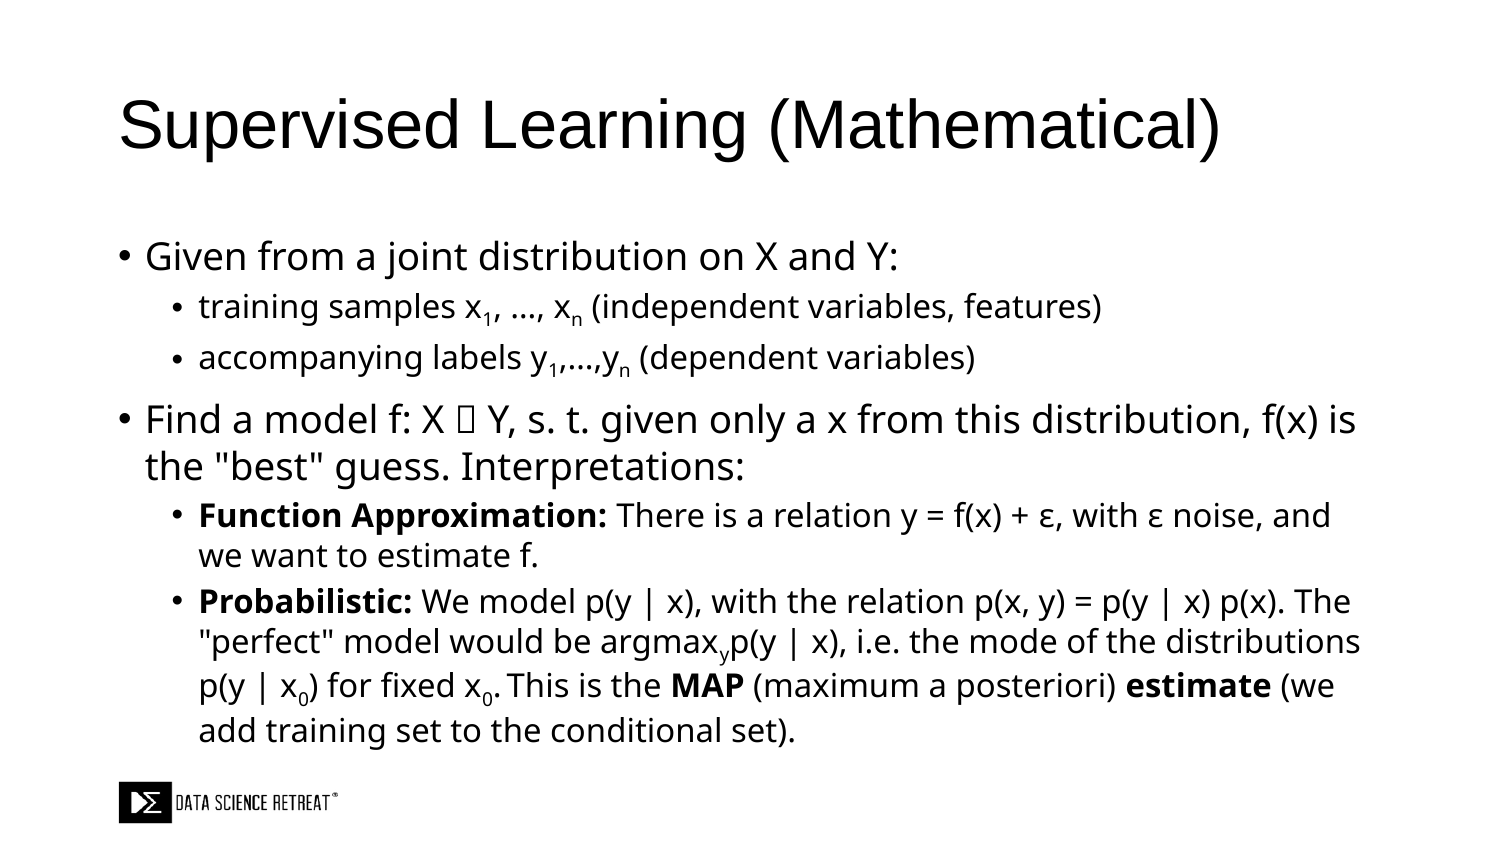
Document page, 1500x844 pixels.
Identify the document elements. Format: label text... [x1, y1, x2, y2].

title Supervised Learning (Mathematical) [103, 44, 1397, 208]
list Given from a joint distribution on X and Y: training samples x1, …, xn (independent variables, features) accompanying labels y1,…,yn (dependent variables) Find a model f: X  Y, s. t. given only a x from this distribution, f(x) is the "best" guess. Interpretations: Function Approximation: There is a relation y = f(x) + ε, with ε noise, and we want to estimate f. Probabilistic: We model p(y | x), with the relation p(x, y) = p(y | x) p(x). The "perfect" model would be argmaxyp(y | x), i.e. the mode of the distributions p(y | x0) for fixed x0. This is the MAP (maximum a posteriori) estimate (we add training set to the conditional set). [103, 224, 1397, 760]
picture [103, 772, 350, 838]
